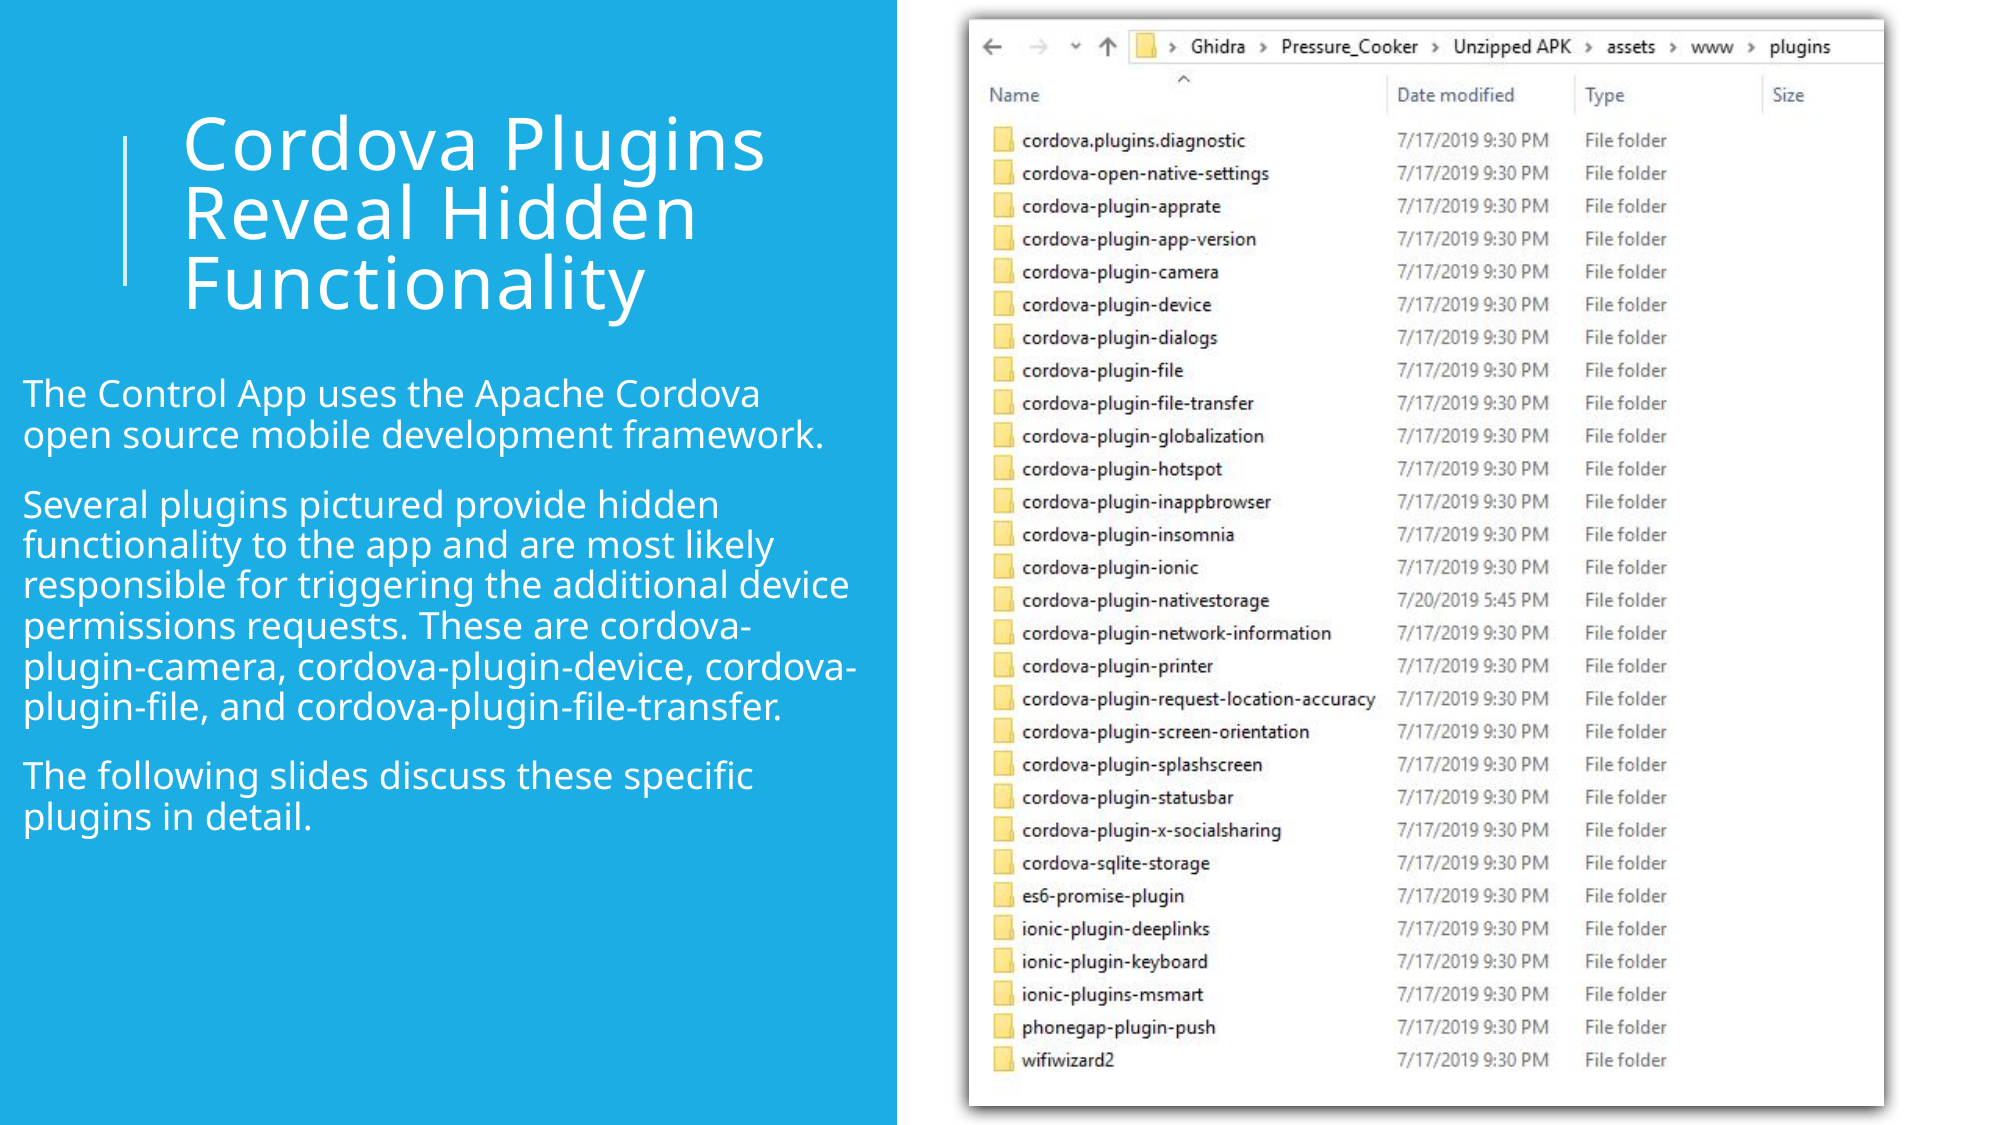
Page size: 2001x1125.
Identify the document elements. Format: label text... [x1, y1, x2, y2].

list The Control App uses the Apache Cordova open source mobile development framework. Several plugins pictured provide hidden functionality to the app and are most likely responsible for triggering the additional device permissions requests. These are cordova-plugin-camera, cordova-plugin-device, cordova-plugin-file, and cordova-plugin-file-transfer. The following slides discuss these specific plugins in detail. [0, 368, 866, 1092]
title Cordova Plugins Reveal Hidden Functionality [168, 96, 788, 342]
text_box [0, 0, 898, 1125]
picture [969, 19, 1884, 1106]
